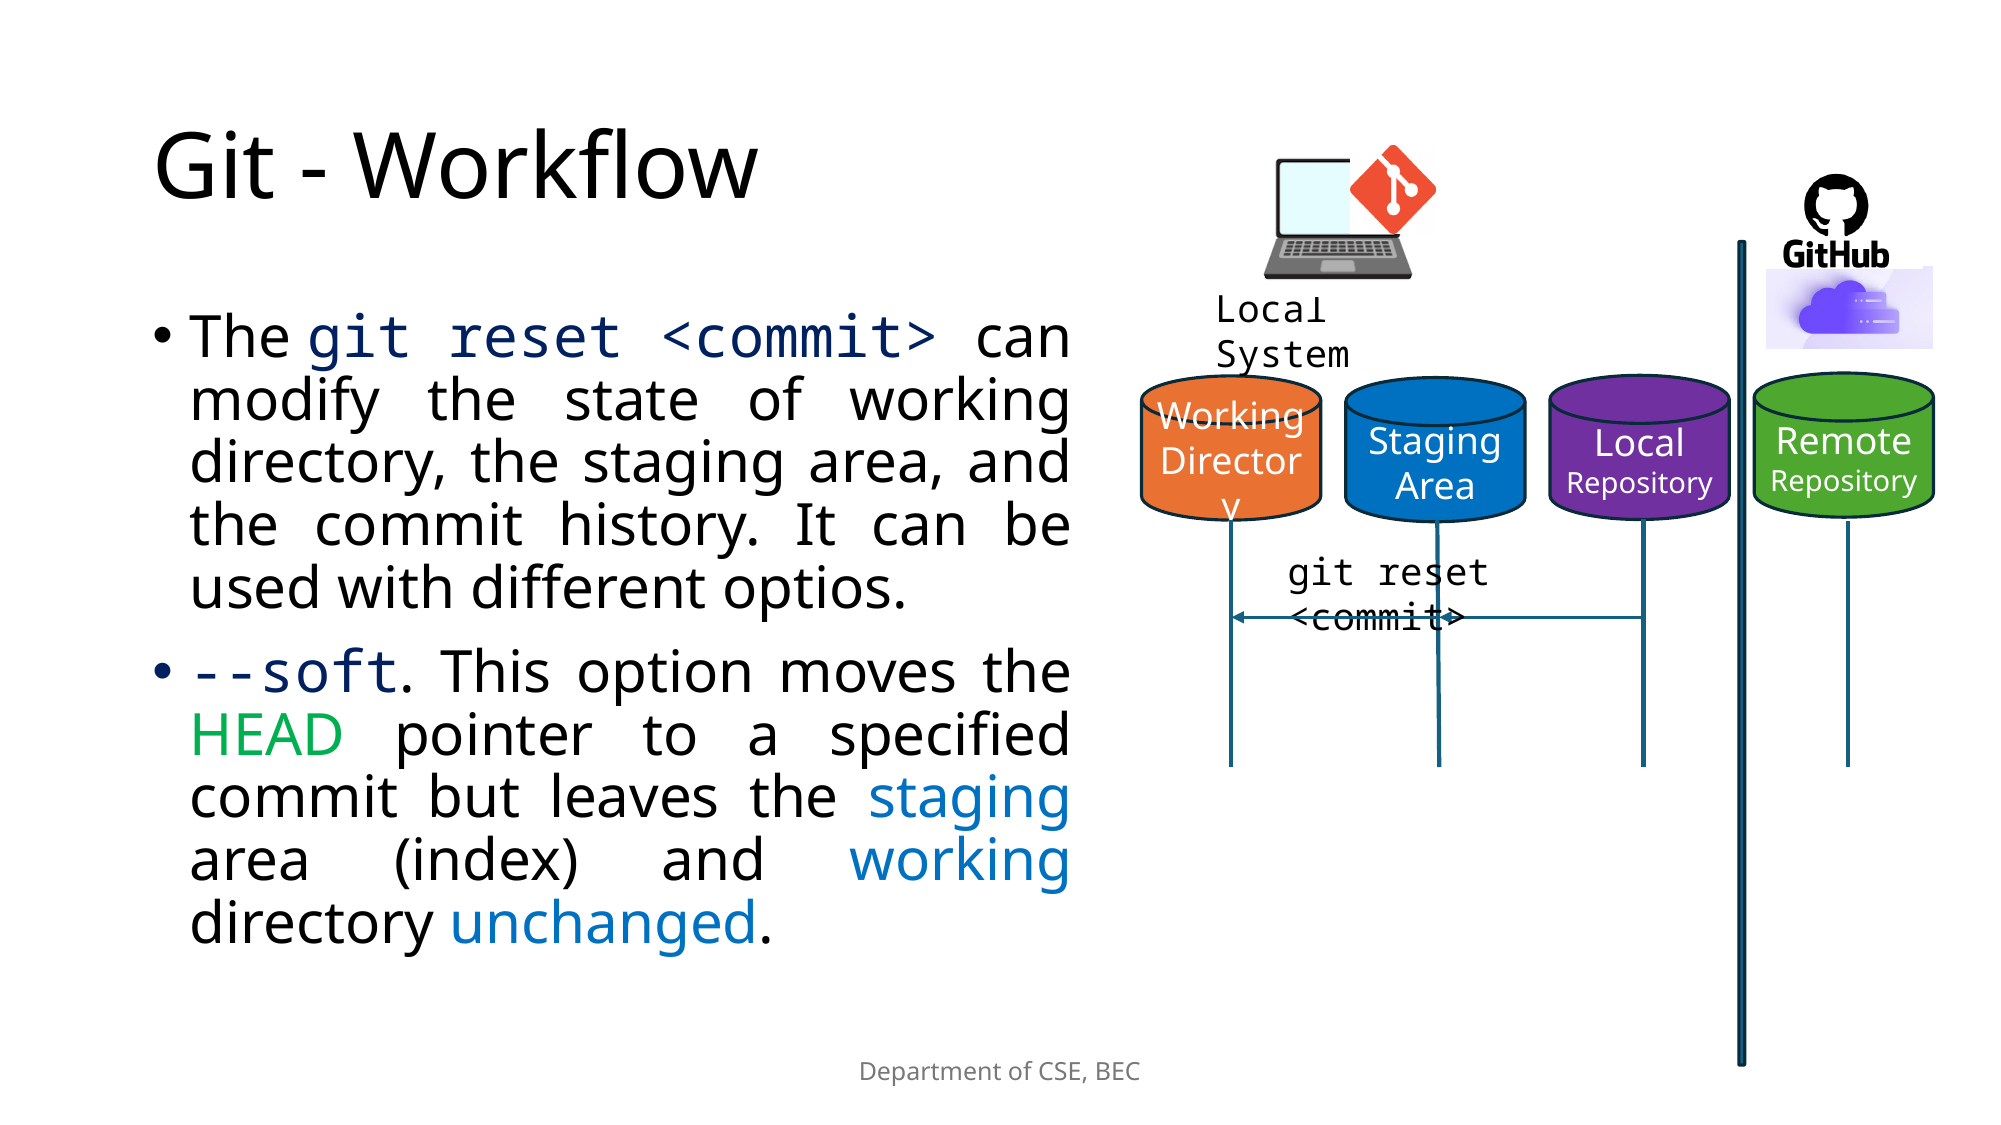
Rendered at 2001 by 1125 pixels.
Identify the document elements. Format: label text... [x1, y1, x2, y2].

title Git - Workflow [137, 59, 1863, 278]
list The git reset <commit> can modify the state of working directory, the staging area, and the commit history. It can be used with different optios. --soft. This option moves the HEAD pointer to a specified commit but leaves the staging area (index) and working directory unchanged. [137, 299, 1088, 1014]
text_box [1141, 141, 1934, 1066]
footer Department of CSE, BEC [662, 1042, 1338, 1103]
